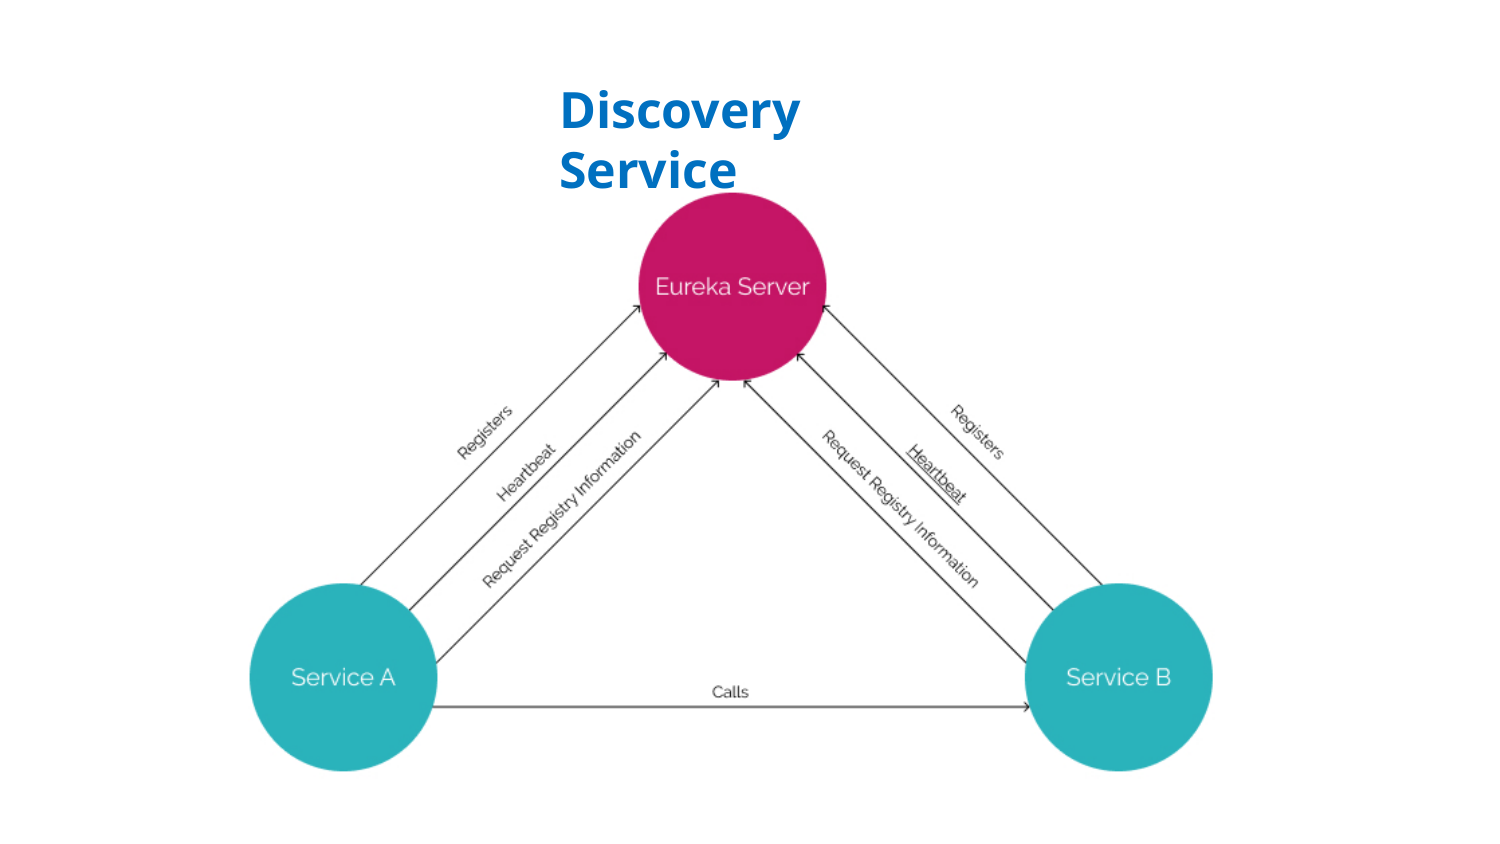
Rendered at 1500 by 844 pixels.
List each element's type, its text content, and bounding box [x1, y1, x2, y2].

text_box Discovery Service [544, 70, 949, 164]
picture [227, 166, 1237, 797]
